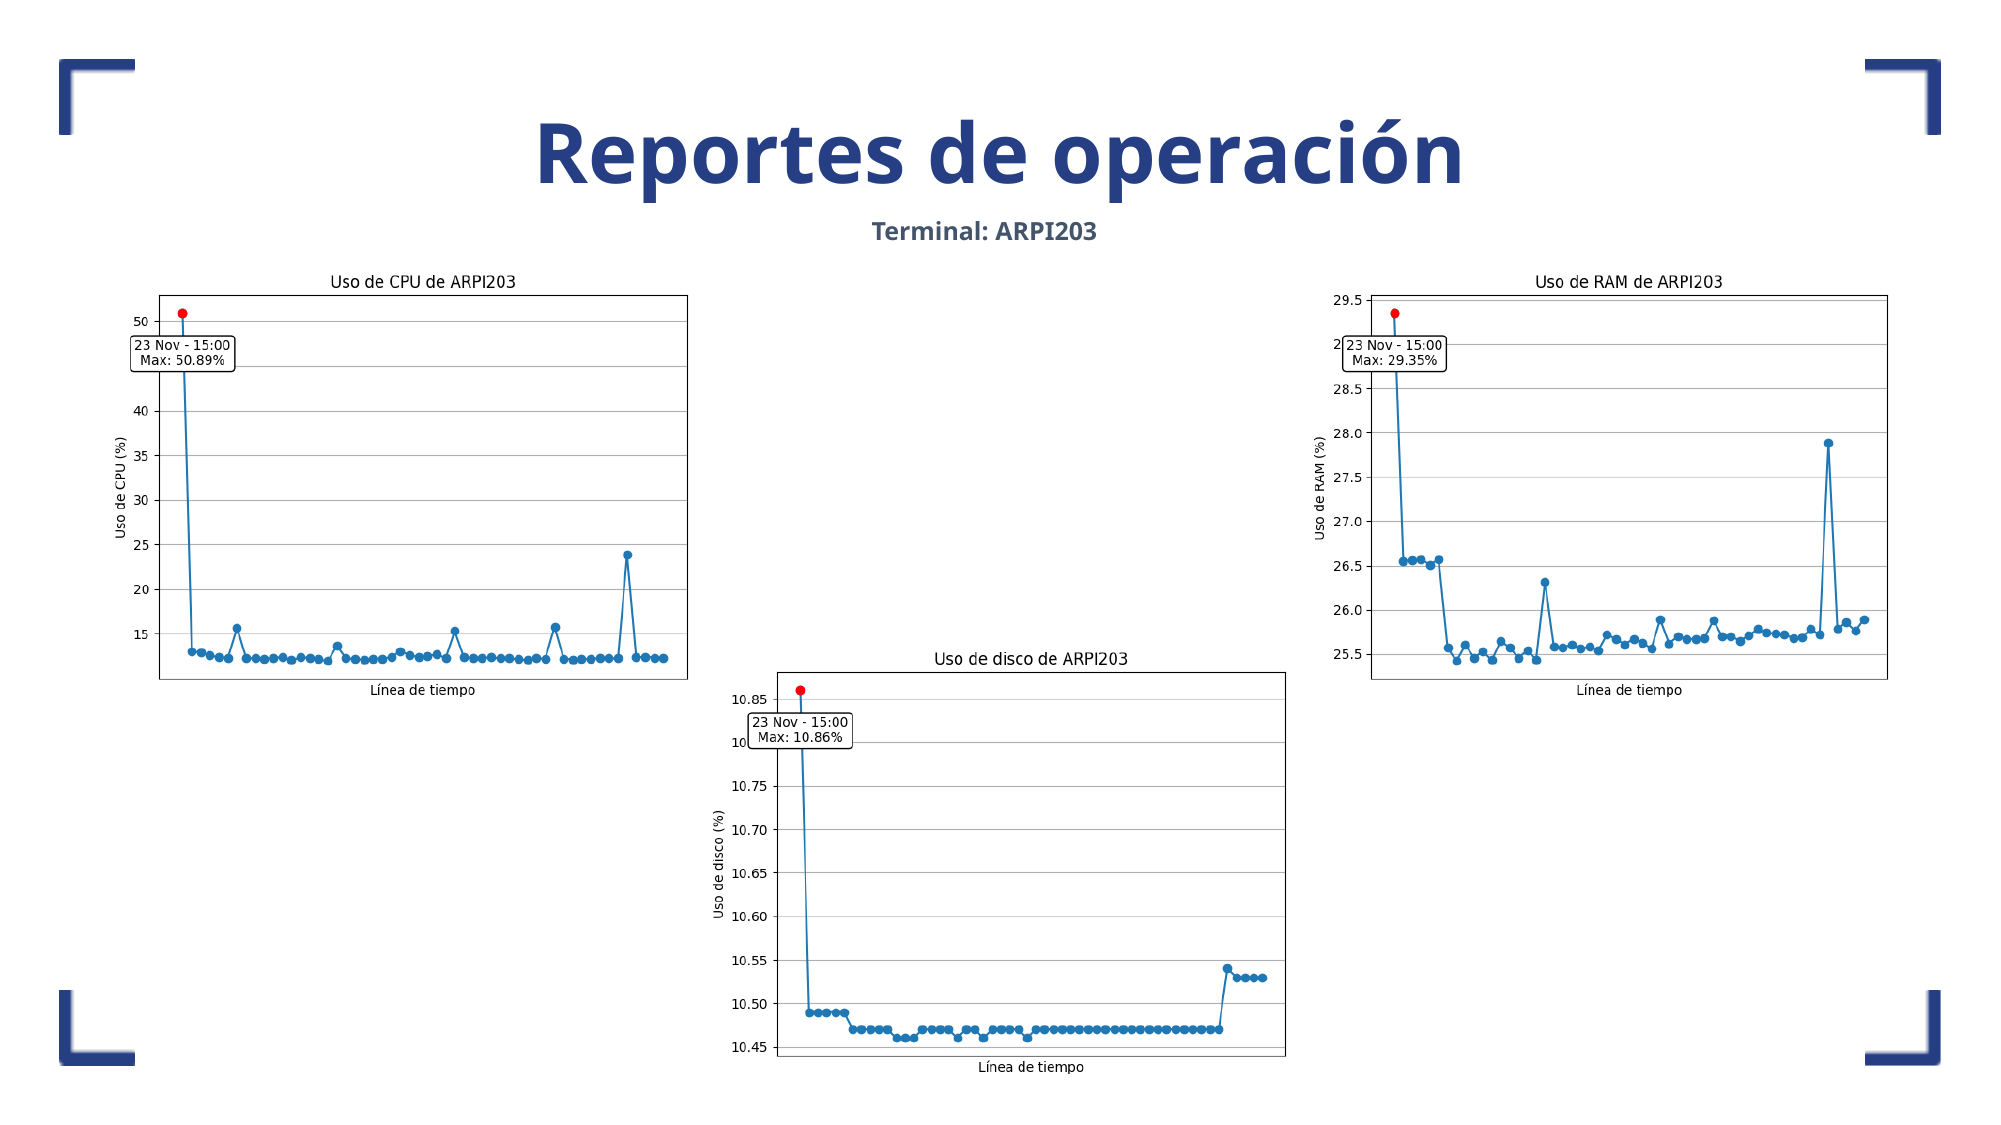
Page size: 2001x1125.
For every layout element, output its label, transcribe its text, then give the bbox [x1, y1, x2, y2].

text_box Reportes de operación [439, 55, 1561, 201]
picture [100, 260, 1299, 1088]
text_box Terminal: ARPI203 [424, 163, 1545, 254]
picture [1300, 260, 1901, 711]
